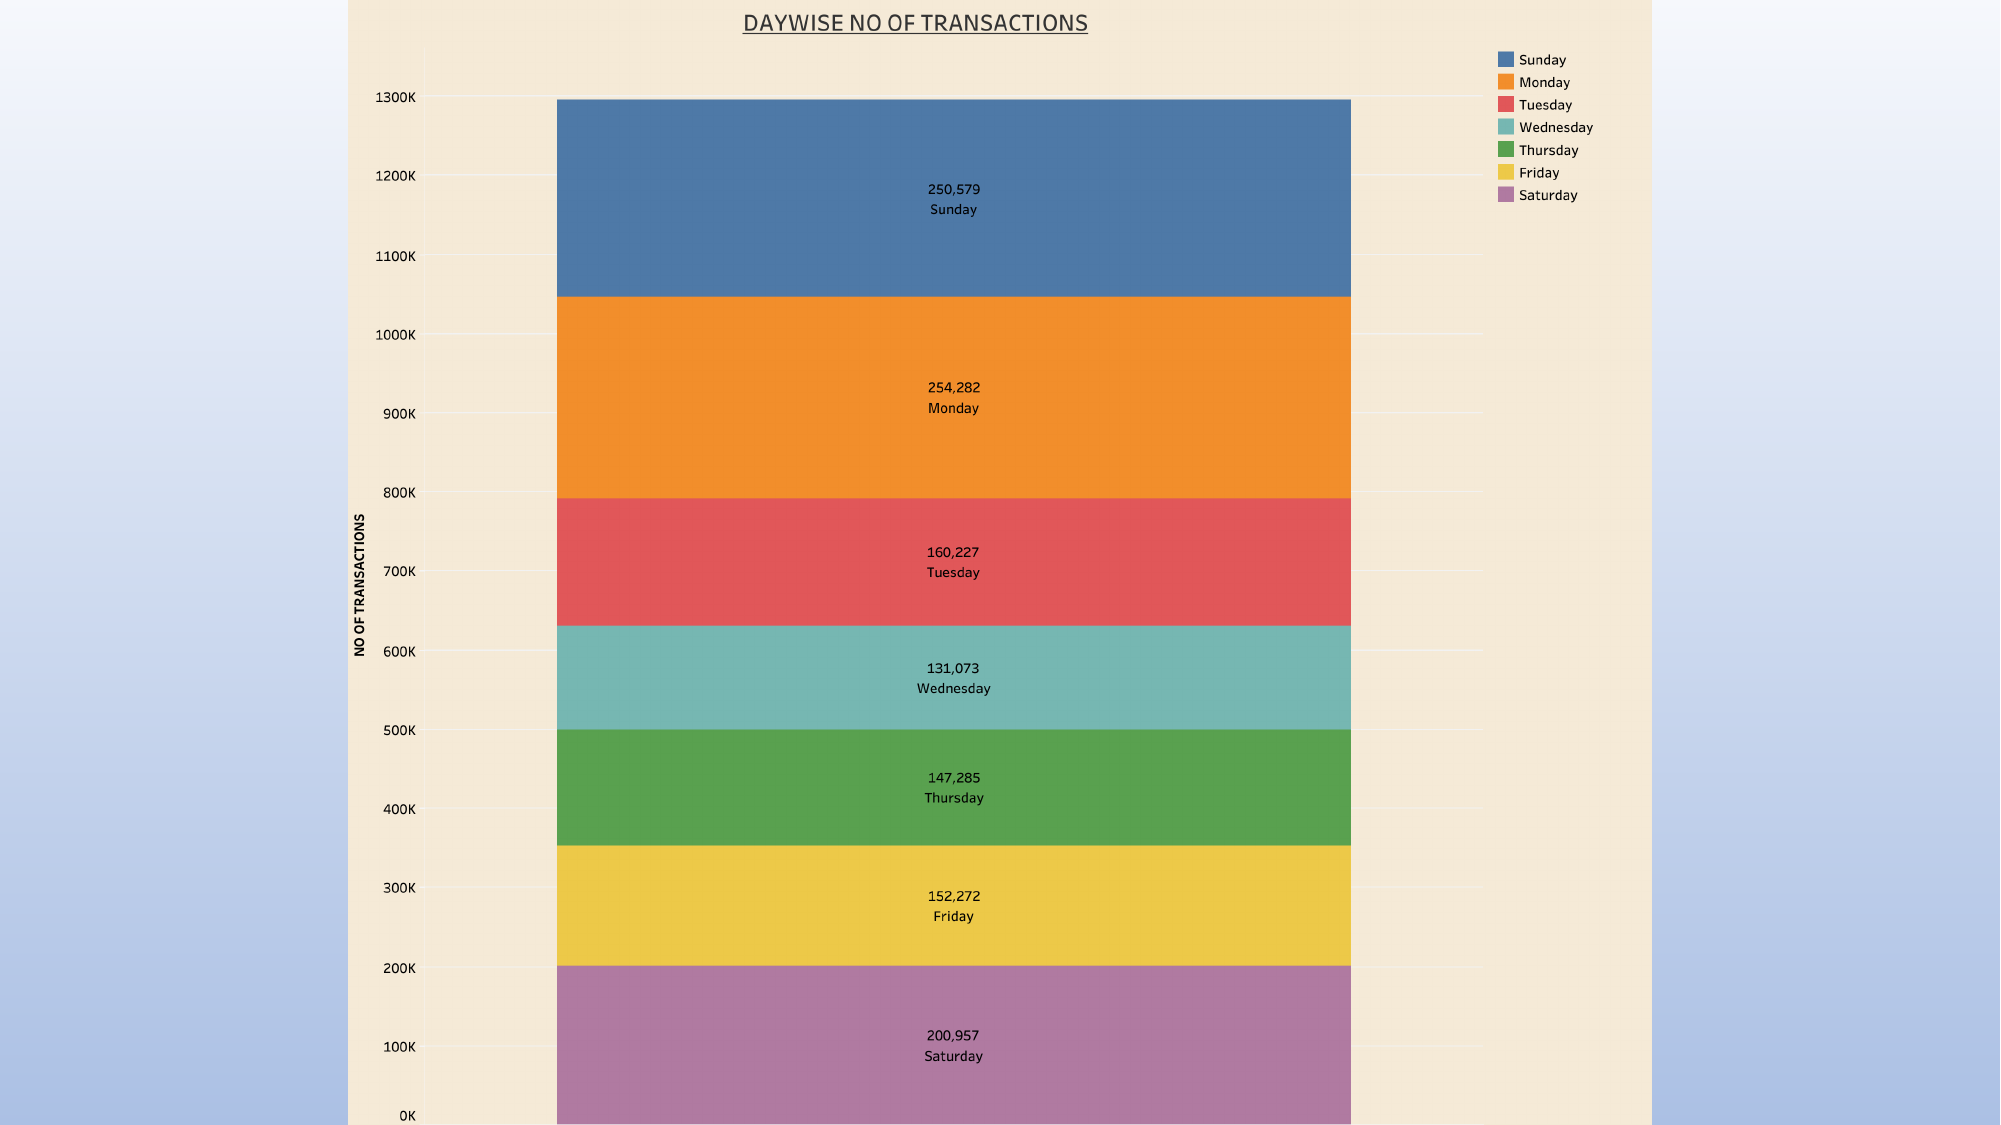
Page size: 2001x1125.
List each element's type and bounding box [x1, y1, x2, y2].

picture [347, 0, 1652, 1125]
